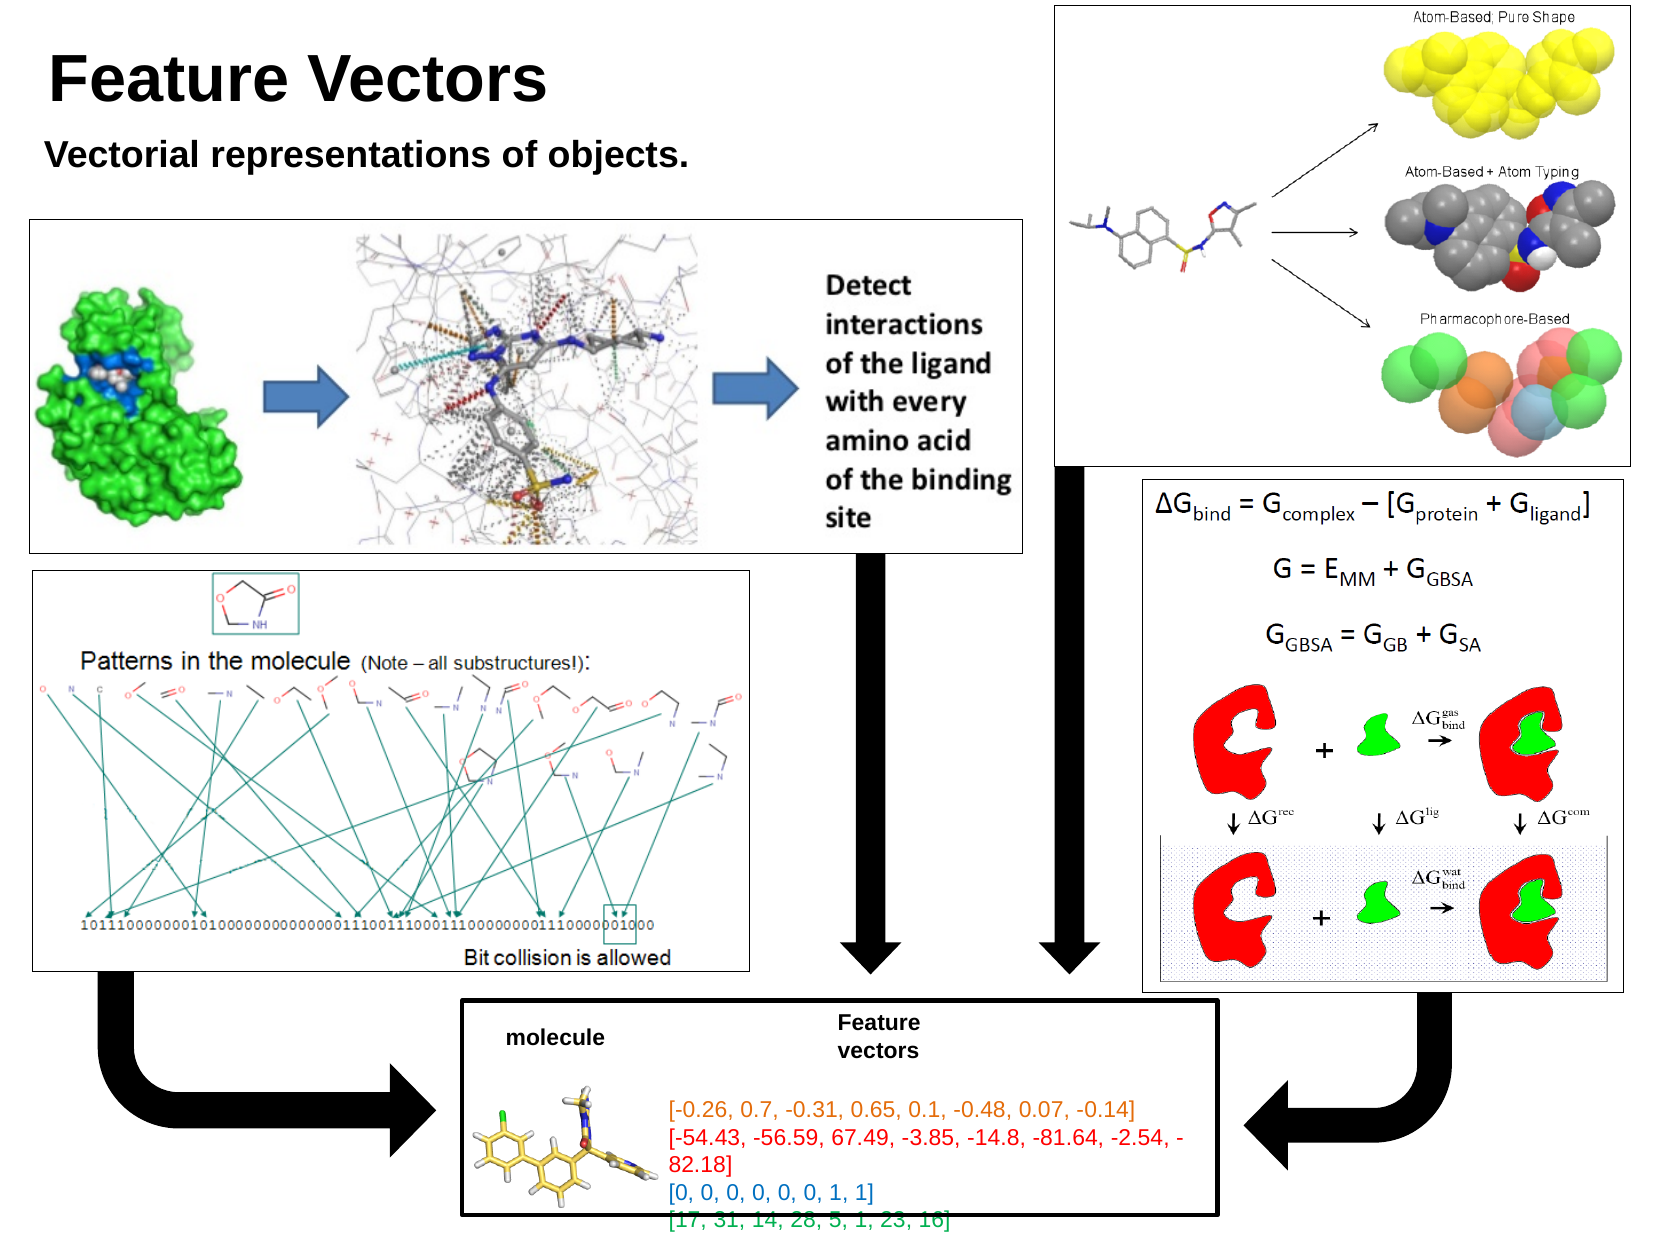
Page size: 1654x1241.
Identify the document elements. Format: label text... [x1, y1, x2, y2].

text_box [95, 981, 439, 1160]
text_box Feature Vectors [32, 26, 1004, 122]
picture [1141, 479, 1625, 994]
text_box [1241, 1002, 1454, 1173]
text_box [471, 1000, 1231, 1241]
text_box [837, 561, 904, 977]
text_box [460, 998, 473, 1217]
picture [1054, 5, 1631, 467]
text_box Vectorial representations of objects. [29, 122, 1023, 183]
text_box [1036, 473, 1103, 977]
picture [32, 570, 750, 973]
picture [29, 218, 1023, 555]
